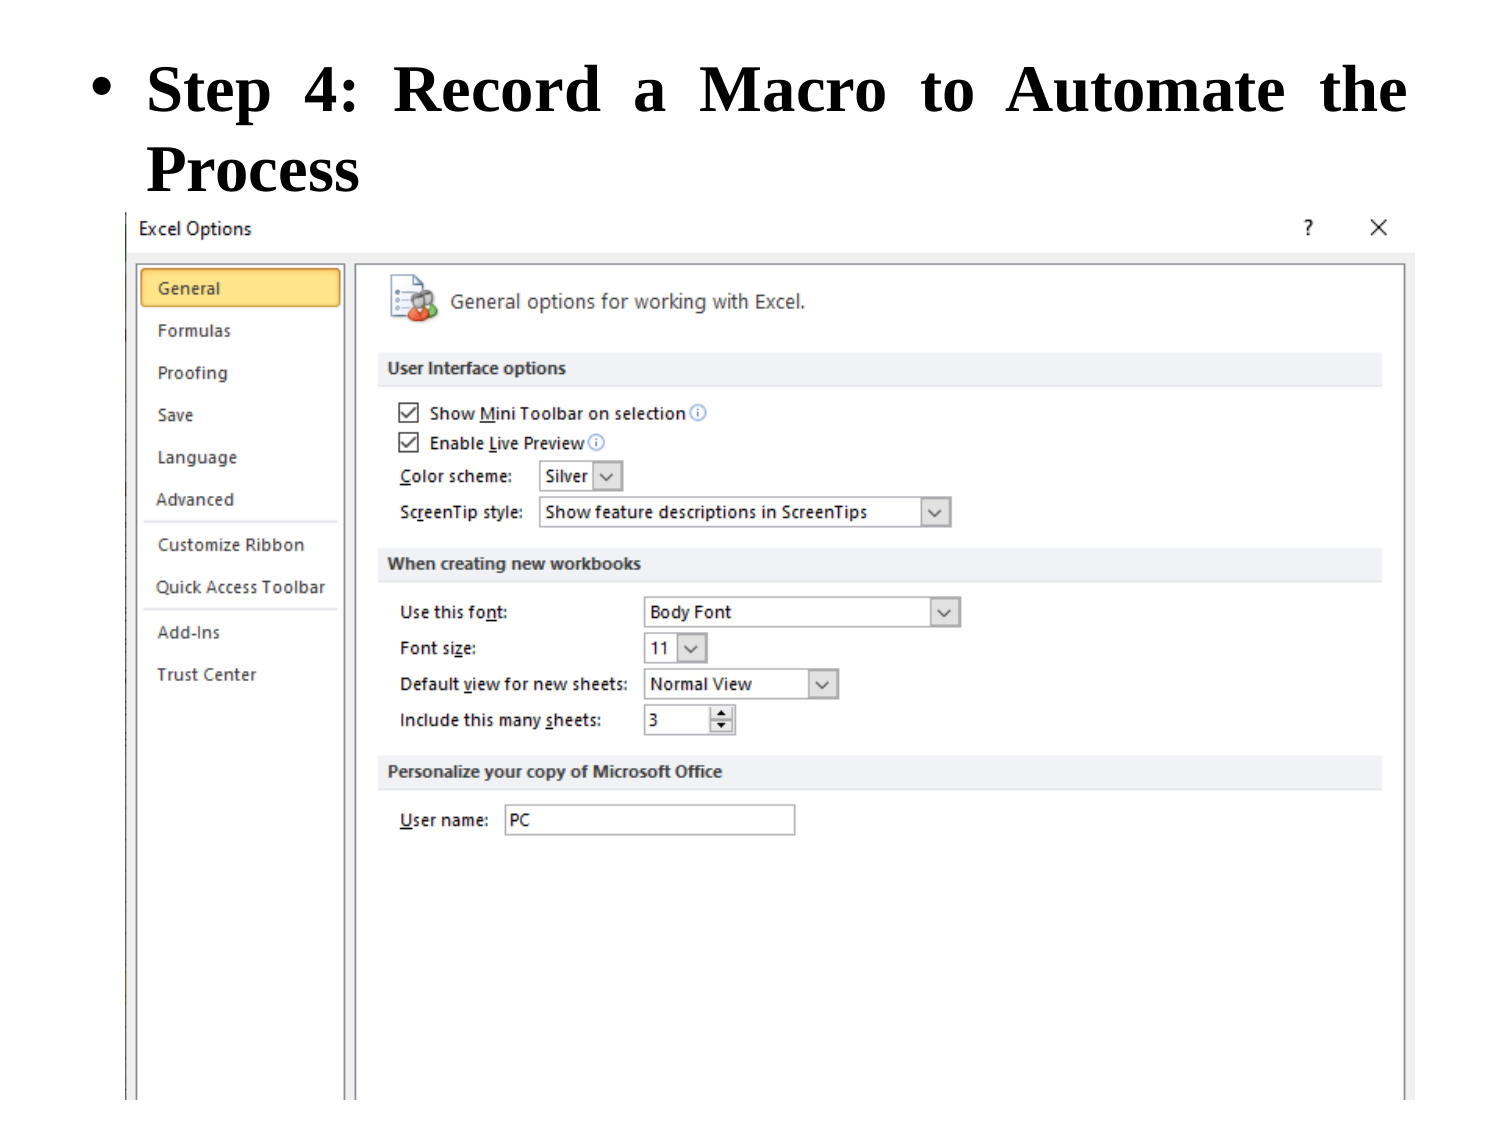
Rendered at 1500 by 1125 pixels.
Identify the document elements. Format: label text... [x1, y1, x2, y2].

picture [124, 212, 1415, 1101]
list Step 4: Record a Macro to Automate the Process [75, 37, 1425, 1005]
